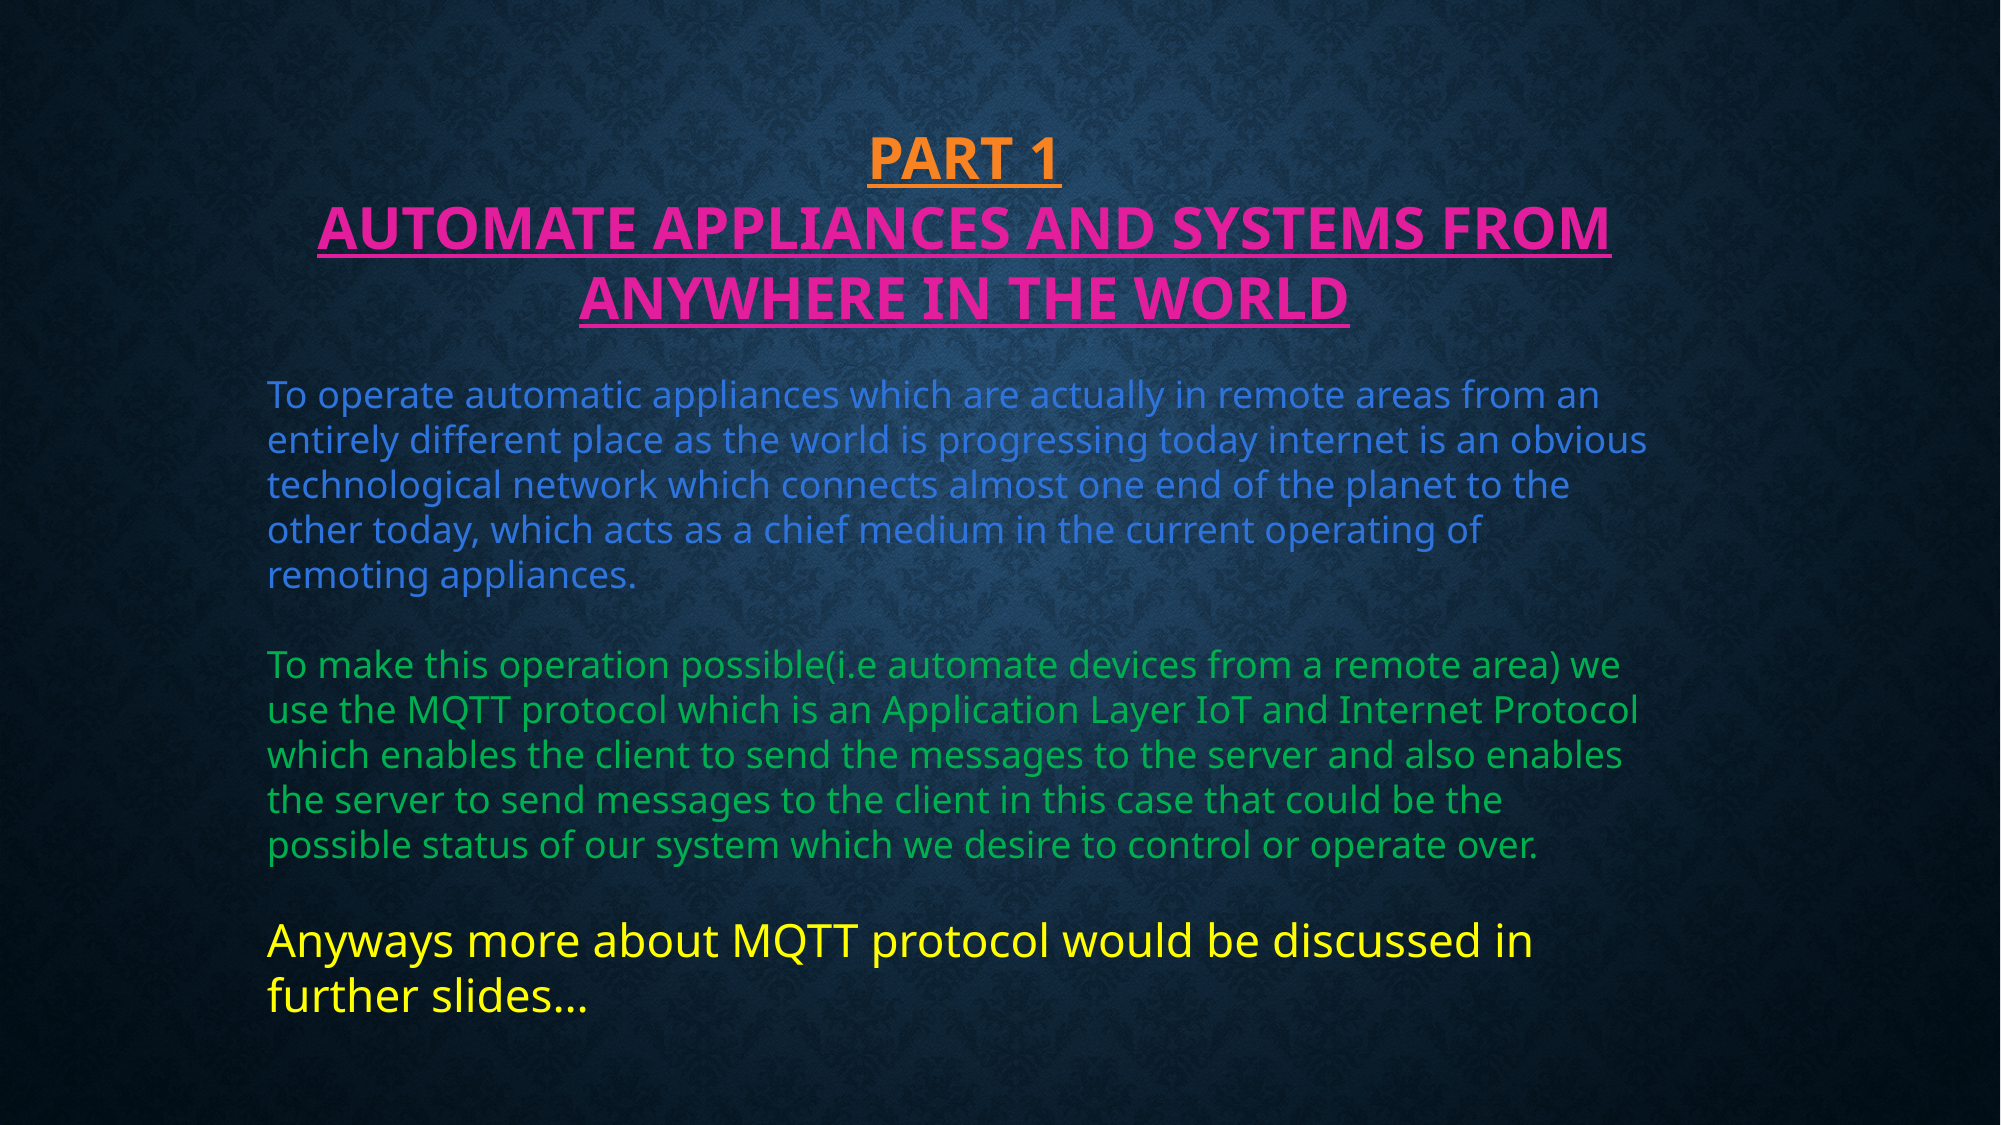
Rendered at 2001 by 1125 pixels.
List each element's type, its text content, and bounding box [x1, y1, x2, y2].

text_box To operate automatic appliances which are actually in remote areas from an entirely different place as the world is progressing today internet is an obvious technological network which connects almost one end of the planet to the other today, which acts as a chief medium in the current operating of remoting appliances. To make this operation possible(i.e automate devices from a remote area) we use the MQTT protocol which is an Application Layer IoT and Internet Protocol which enables the client to send the messages to the server and also enables the server to send messages to the client in this case that could be the possible status of our system which we desire to control or operate over. Anyways more about MQTT protocol would be discussed in further slides… [251, 364, 1671, 1029]
text_box PART 1 AUTOMATE APPLIANCES AND SYSTEMS FROM ANYWHERE IN THE WORLD [144, 113, 1786, 339]
